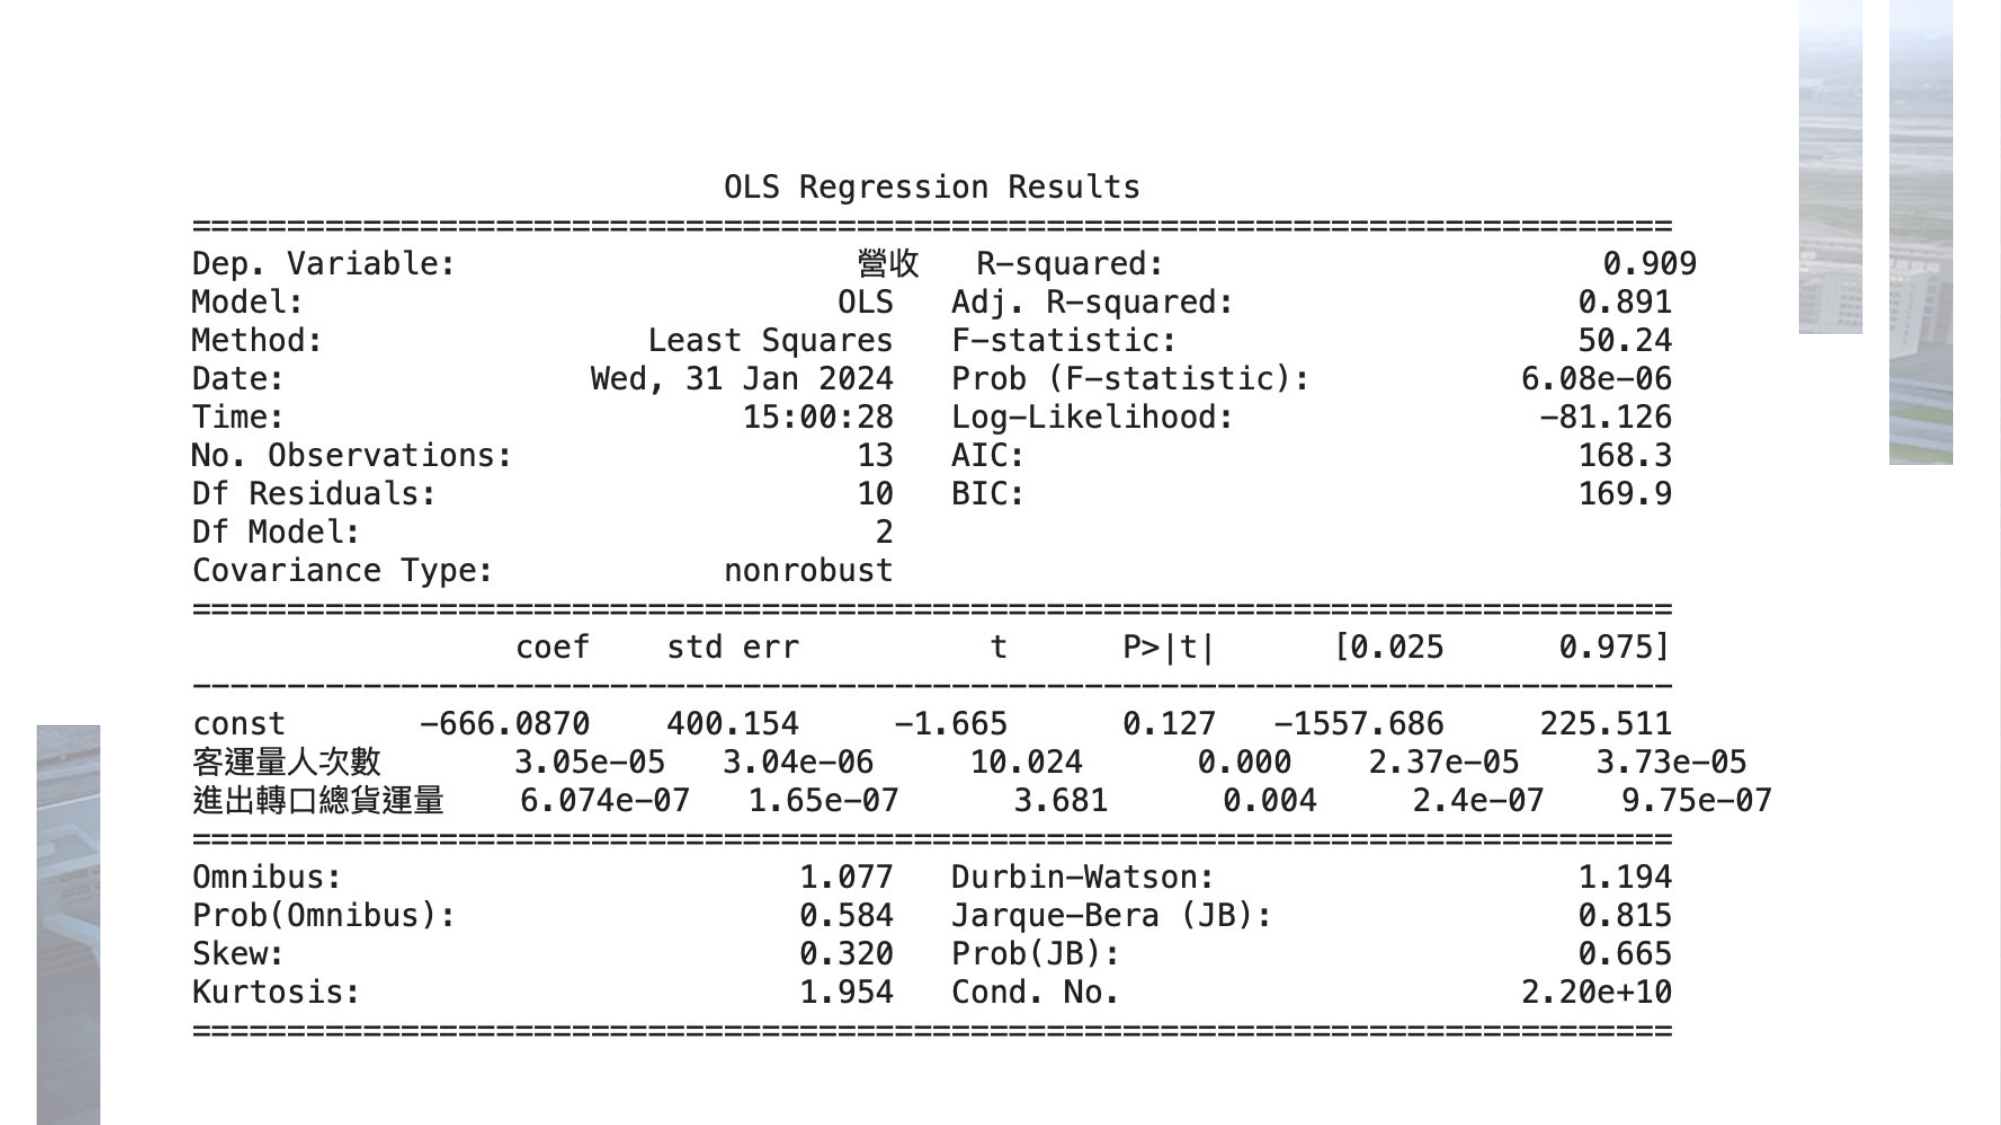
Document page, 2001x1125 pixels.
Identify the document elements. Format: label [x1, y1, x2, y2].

picture [172, 173, 1796, 1066]
